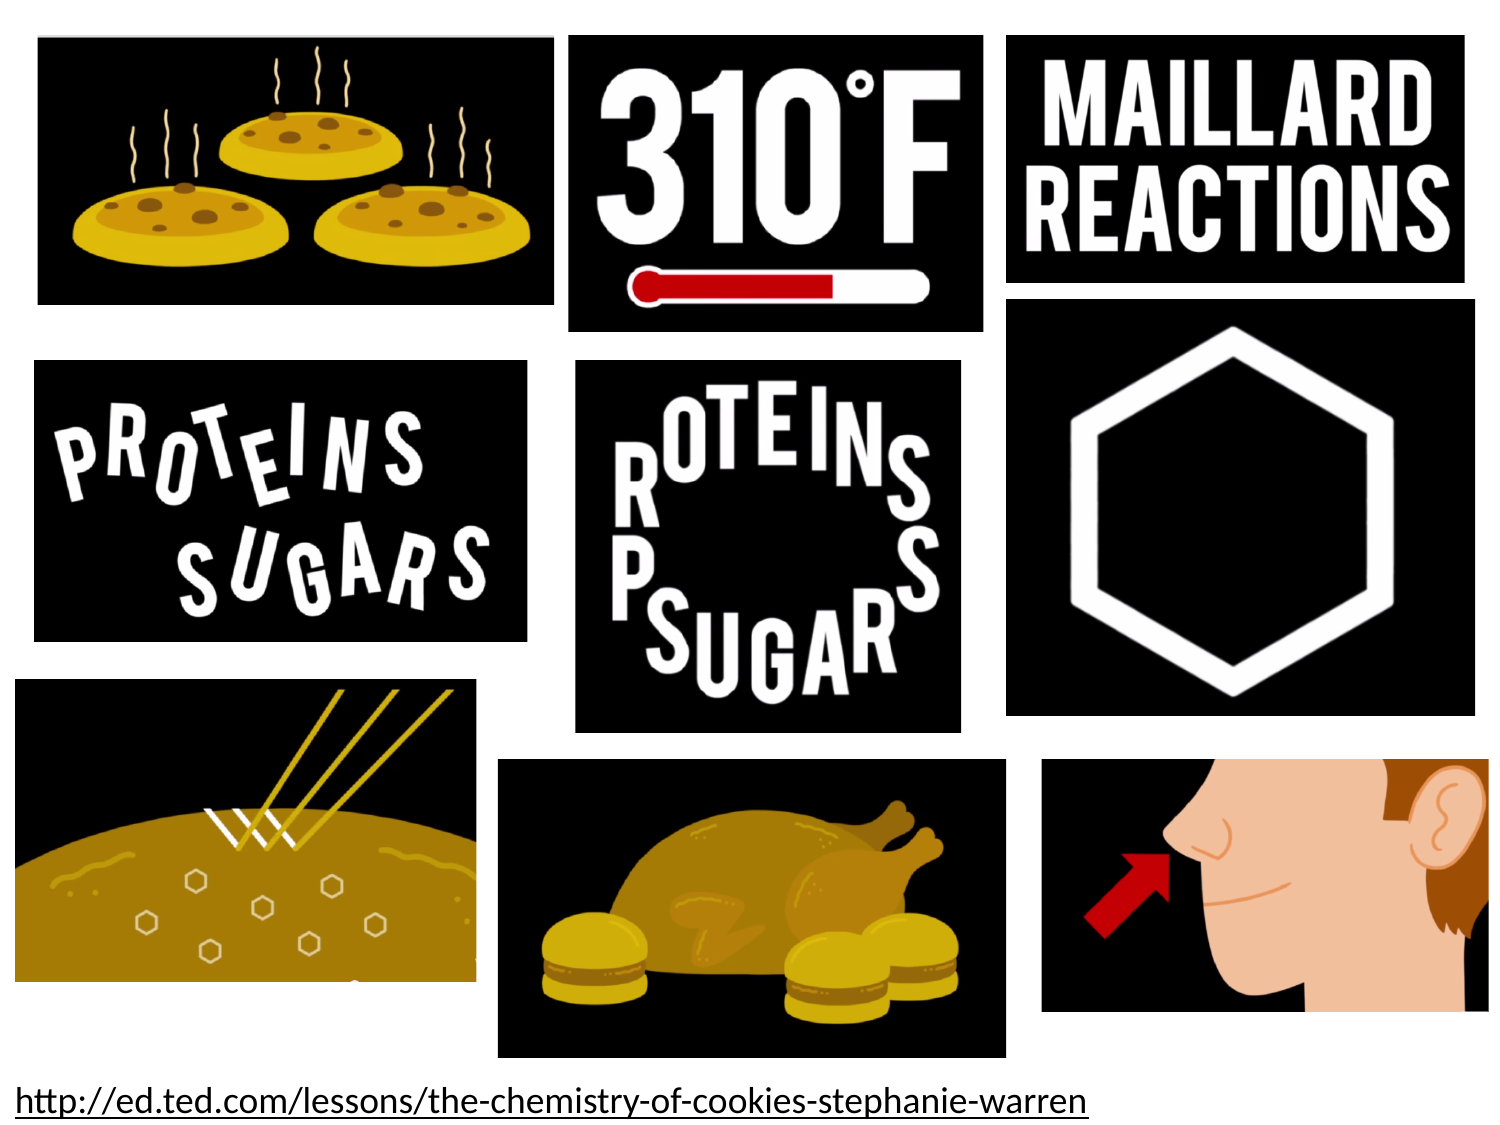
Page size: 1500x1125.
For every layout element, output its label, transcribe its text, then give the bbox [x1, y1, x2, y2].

picture [568, 35, 984, 332]
picture [1041, 758, 1489, 1012]
picture [1005, 35, 1465, 283]
picture [575, 360, 962, 733]
picture [37, 35, 555, 305]
text_box http://ed.ted.com/lessons/the-chemistry-of-cookies-stephanie-warren [0, 1069, 1500, 1125]
picture [497, 758, 1007, 1059]
picture [1005, 299, 1476, 716]
picture [33, 360, 528, 642]
picture [14, 679, 477, 982]
